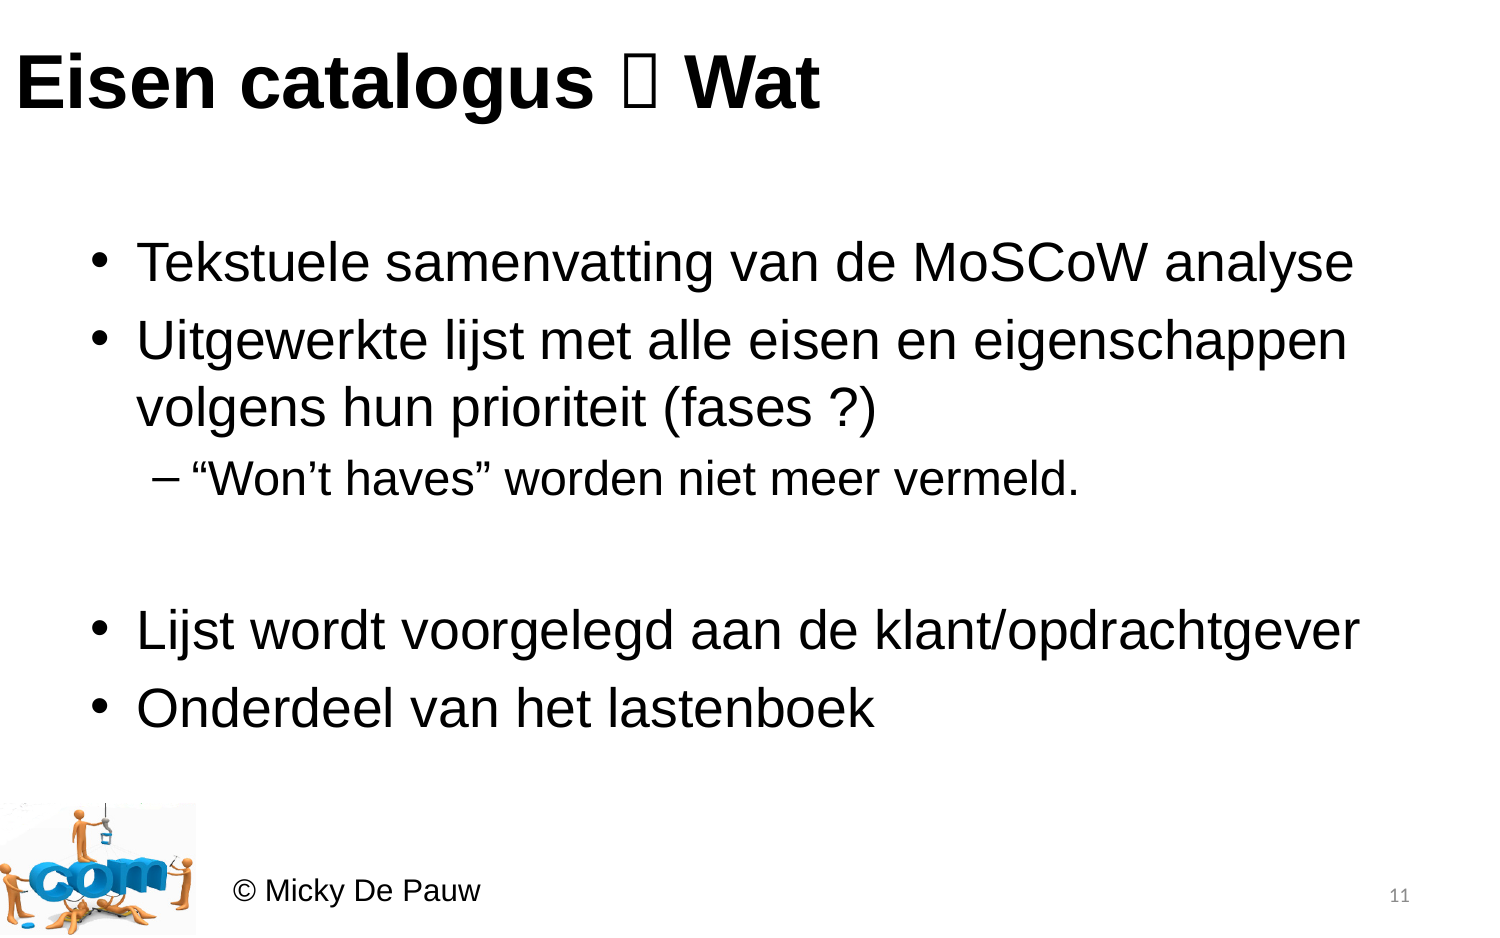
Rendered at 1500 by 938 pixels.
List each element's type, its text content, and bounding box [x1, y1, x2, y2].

picture [0, 803, 196, 935]
title Eisen catalogus  Wat [0, 0, 1349, 157]
slide_number 11 [1074, 868, 1425, 919]
list Tekstuele samenvatting van de MoSCoW analyse Uitgewerkte lijst met alle eisen en eigenschappen volgens hun prioriteit (fases ?) “Won’t haves” worden niet meer vermeld. Lijst wordt voorgelegd aan de klant/opdrachtgever Onderdeel van het lastenboek [74, 218, 1426, 838]
